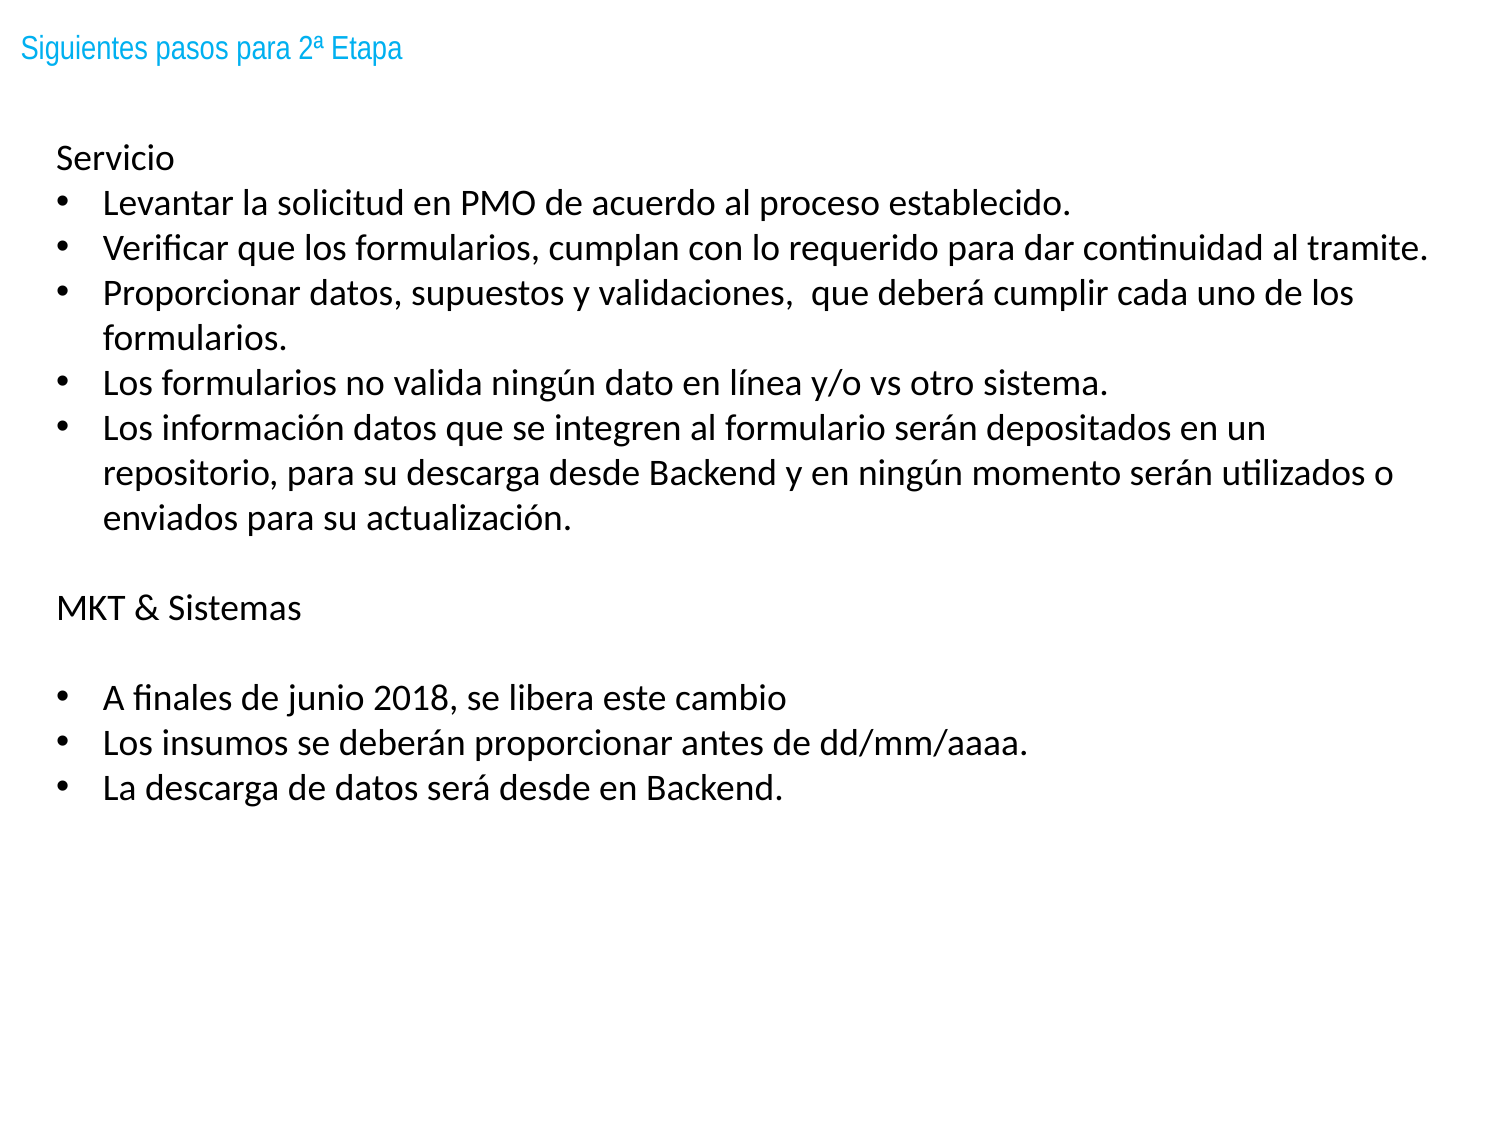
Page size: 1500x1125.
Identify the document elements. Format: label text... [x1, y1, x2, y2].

text_box Servicio Levantar la solicitud en PMO de acuerdo al proceso establecido. Verificar que los formularios, cumplan con lo requerido para dar continuidad al tramite. Proporcionar datos, supuestos y validaciones, que deberá cumplir cada uno de los formularios. Los formularios no valida ningún dato en línea y/o vs otro sistema. Los información datos que se integren al formulario serán depositados en un repositorio, para su descarga desde Backend y en ningún momento serán utilizados o enviados para su actualización. MKT & Sistemas A finales de junio 2018, se libera este cambio Los insumos se deberán proporcionar antes de dd/mm/aaaa. La descarga de datos será desde en Backend. [41, 125, 1459, 861]
text_box Siguientes pasos para 2ª Etapa [5, 19, 925, 74]
